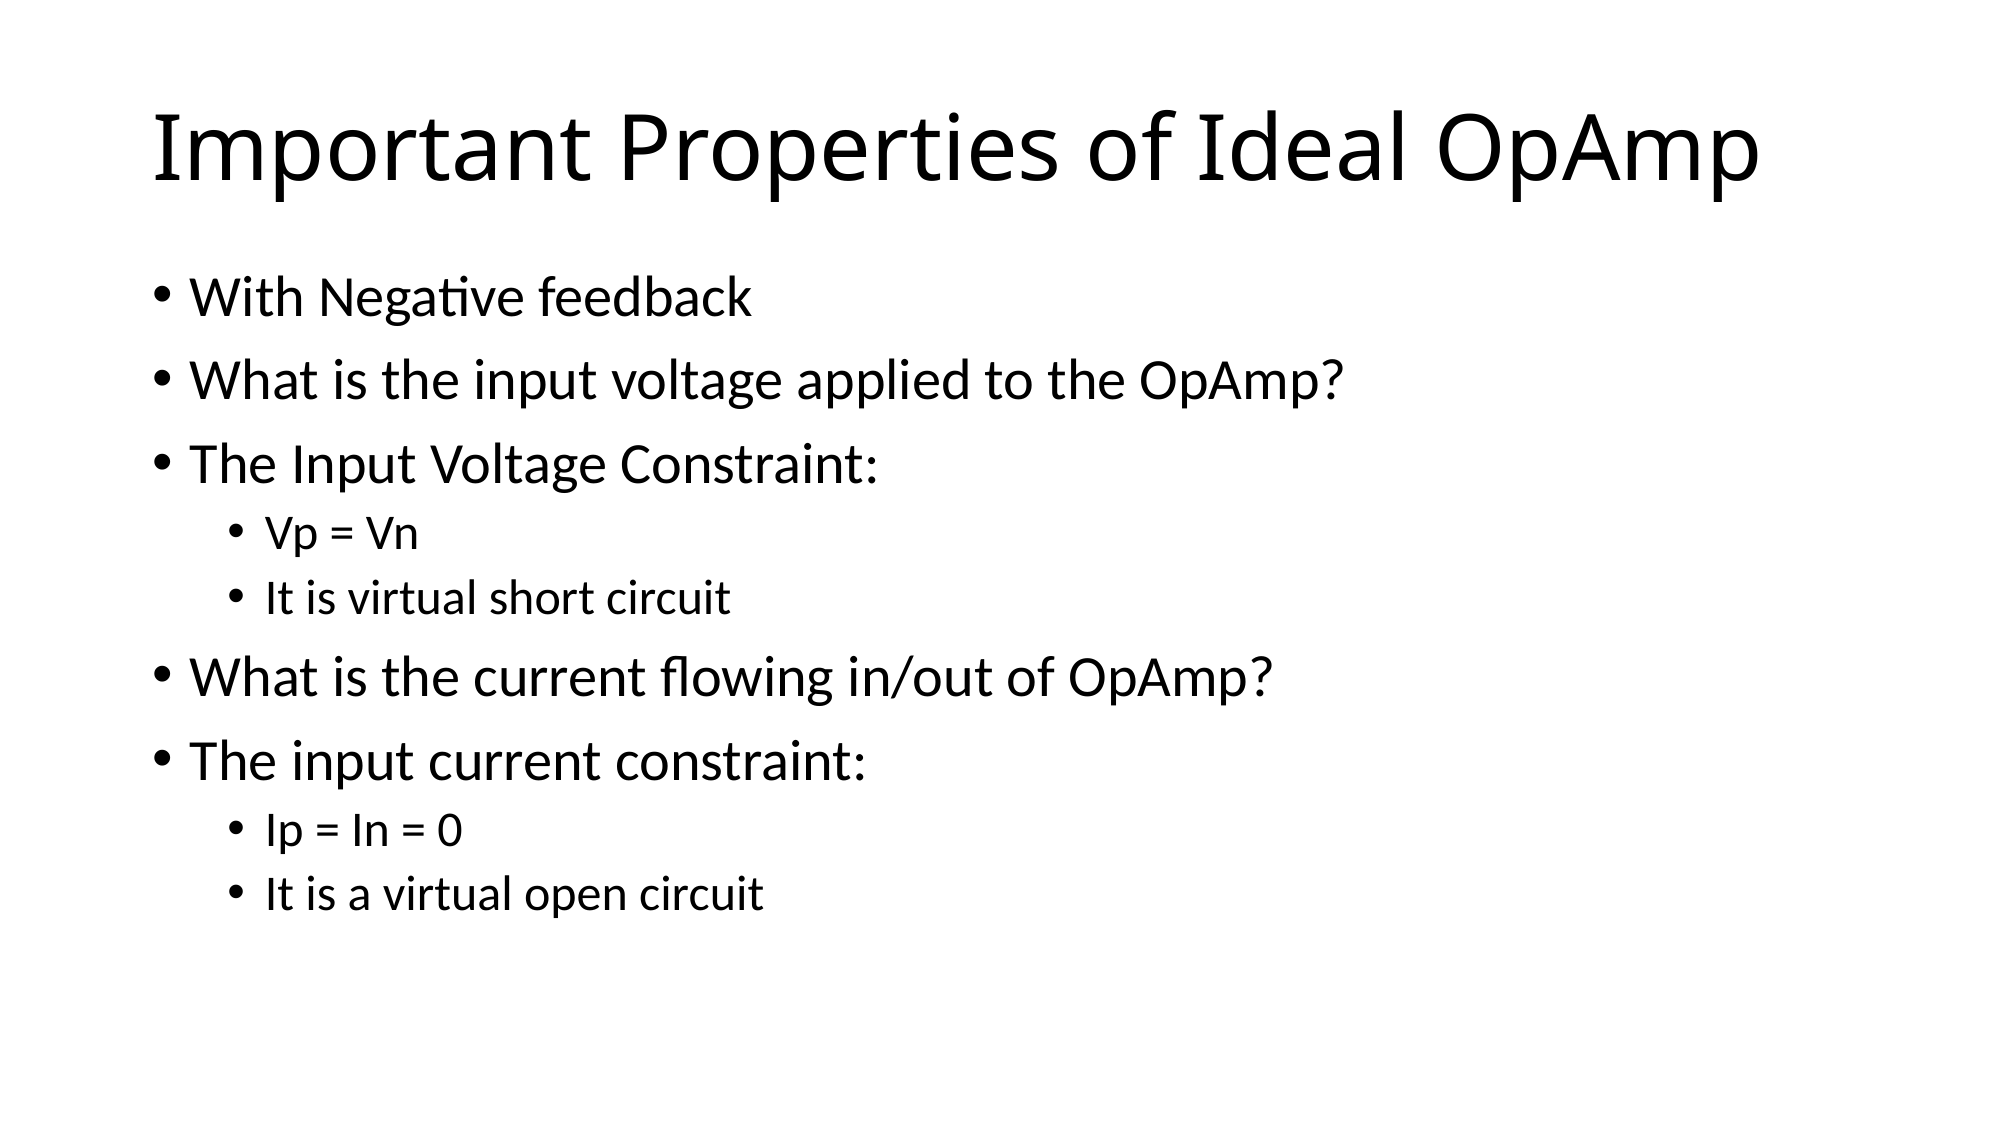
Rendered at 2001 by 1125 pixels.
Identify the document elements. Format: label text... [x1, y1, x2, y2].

title Important Properties of Ideal OpAmp [137, 59, 1863, 242]
list With Negative feedback What is the input voltage applied to the OpAmp? The Input Voltage Constraint: Vp = Vn It is virtual short circuit What is the current flowing in/out of OpAmp? The input current constraint: Ip = In = 0 It is a virtual open circuit [137, 258, 1863, 1014]
